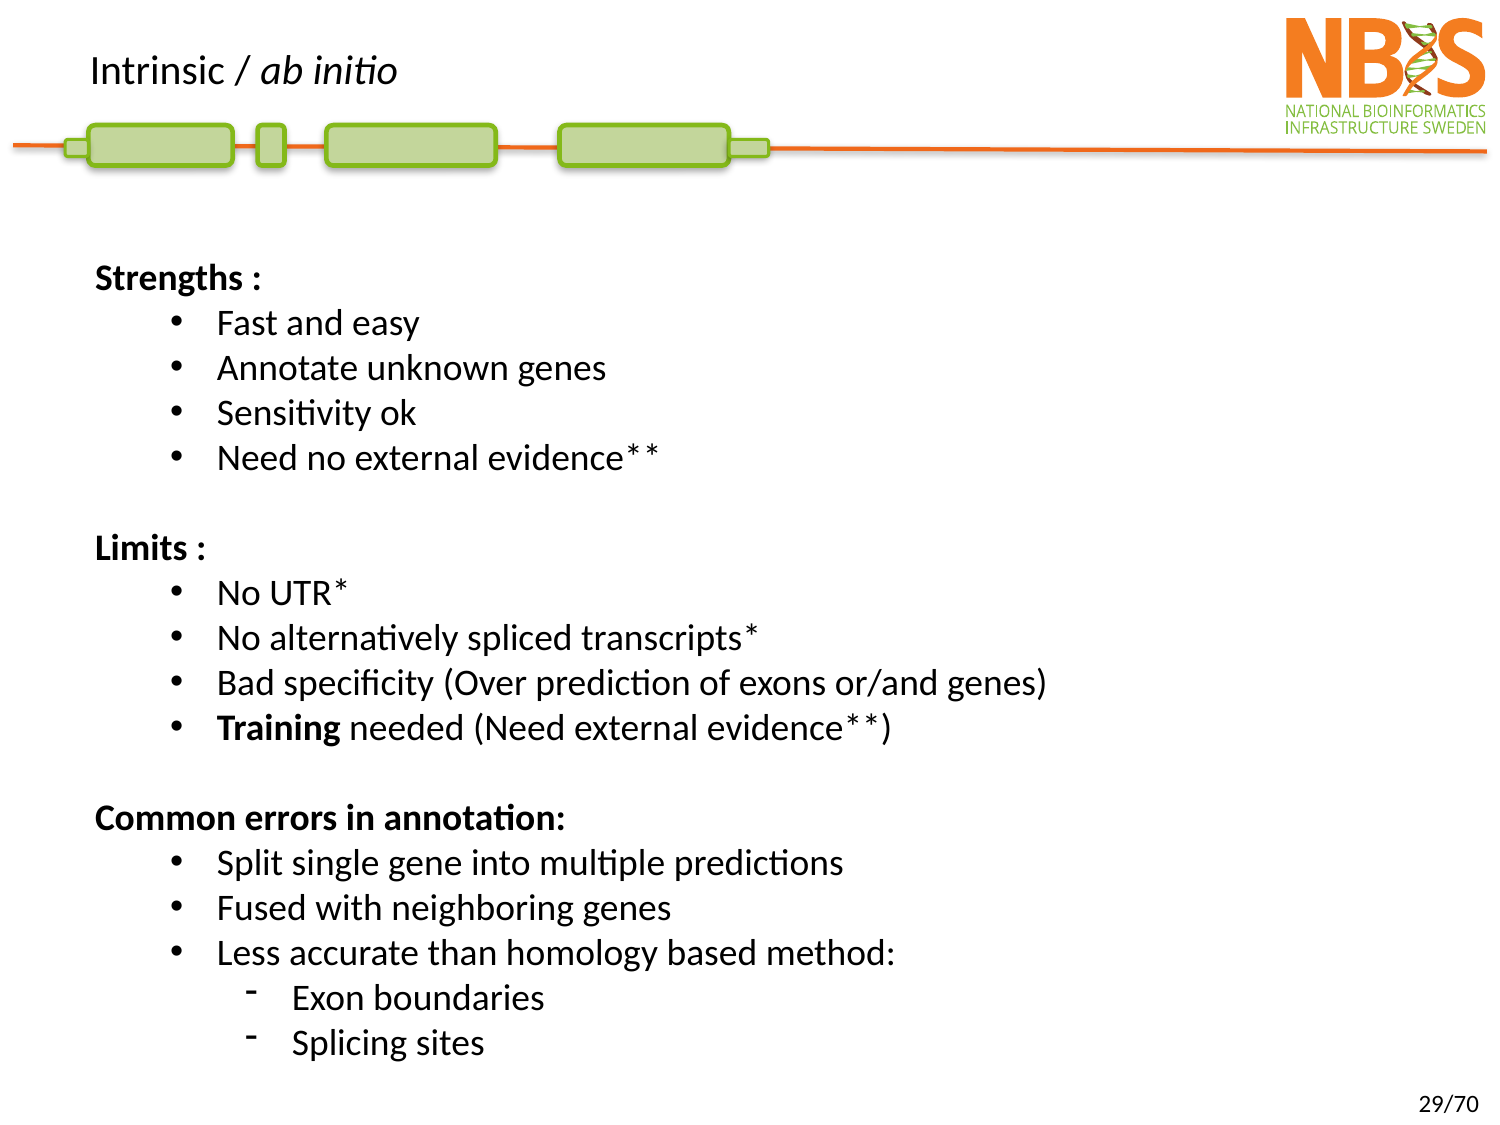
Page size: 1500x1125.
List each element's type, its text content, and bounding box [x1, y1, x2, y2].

text_box Strengths : Fast and easy Annotate unknown genes Sensitivity ok Need no external evidence** Limits : No UTR* No alternatively spliced transcripts* Bad specificity (Over prediction of exons or/and genes) Training needed (Need external evidence**) Common errors in annotation: Split single gene into multiple predictions Fused with neighboring genes Less accurate than homology based method: Exon boundaries Splicing sites [80, 245, 1500, 1115]
slide_number 29/70 [1403, 1080, 1500, 1125]
title Intrinsic / ab initio [75, 35, 638, 108]
